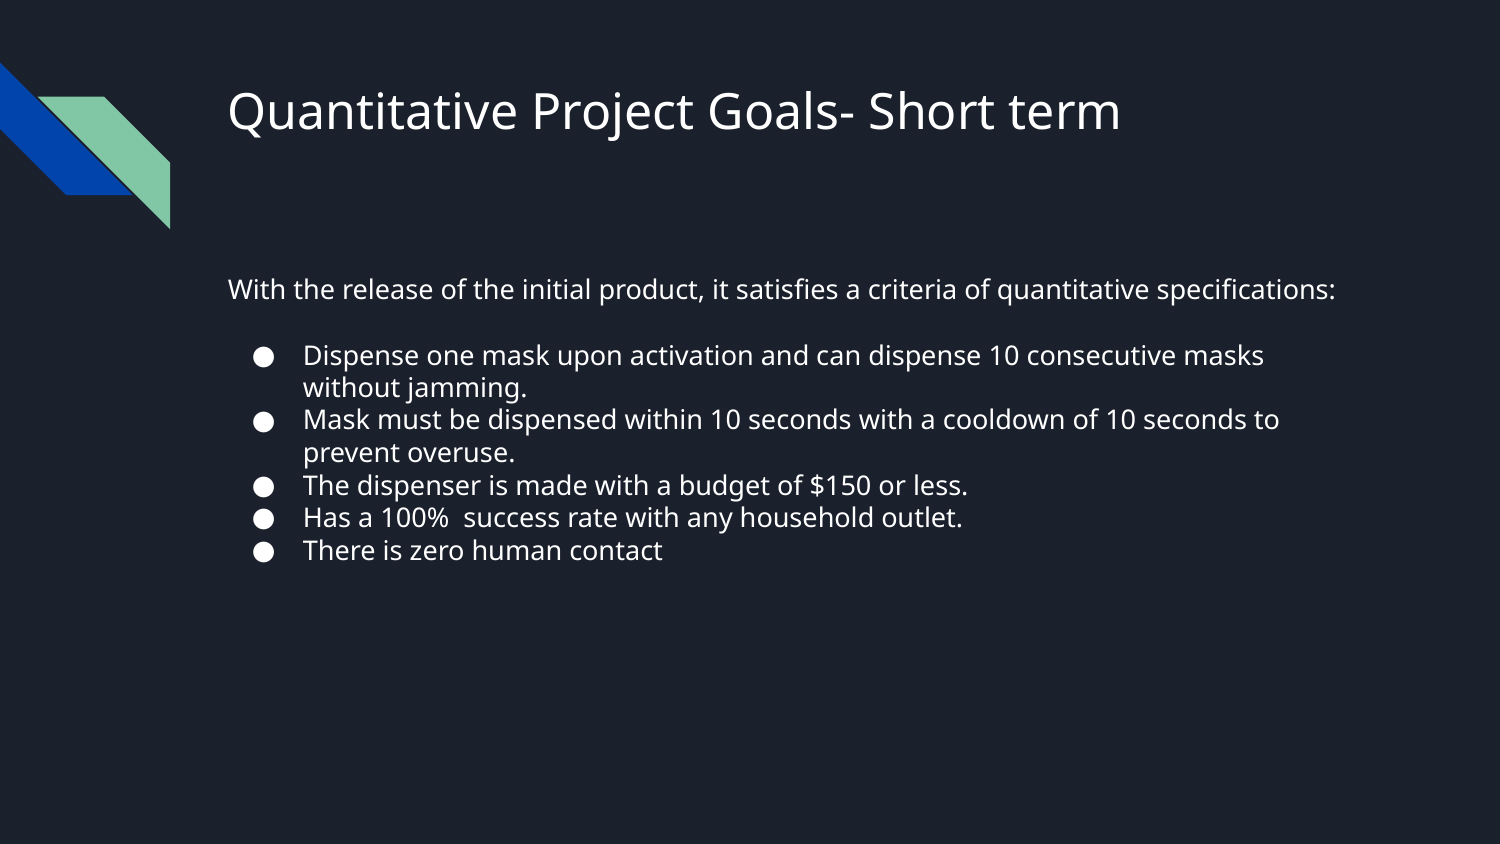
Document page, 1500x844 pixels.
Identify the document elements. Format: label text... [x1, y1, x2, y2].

list With the release of the initial product, it satisfies a criteria of quantitative specifications: Dispense one mask upon activation and can dispense 10 consecutive masks without jamming. Mask must be dispensed within 10 seconds with a cooldown of 10 seconds to prevent overuse. The dispenser is made with a budget of $150 or less. Has a 100% success rate with any household outlet. There is zero human contact [212, 257, 1368, 735]
title Quantitative Project Goals- Short term [212, 64, 1368, 215]
